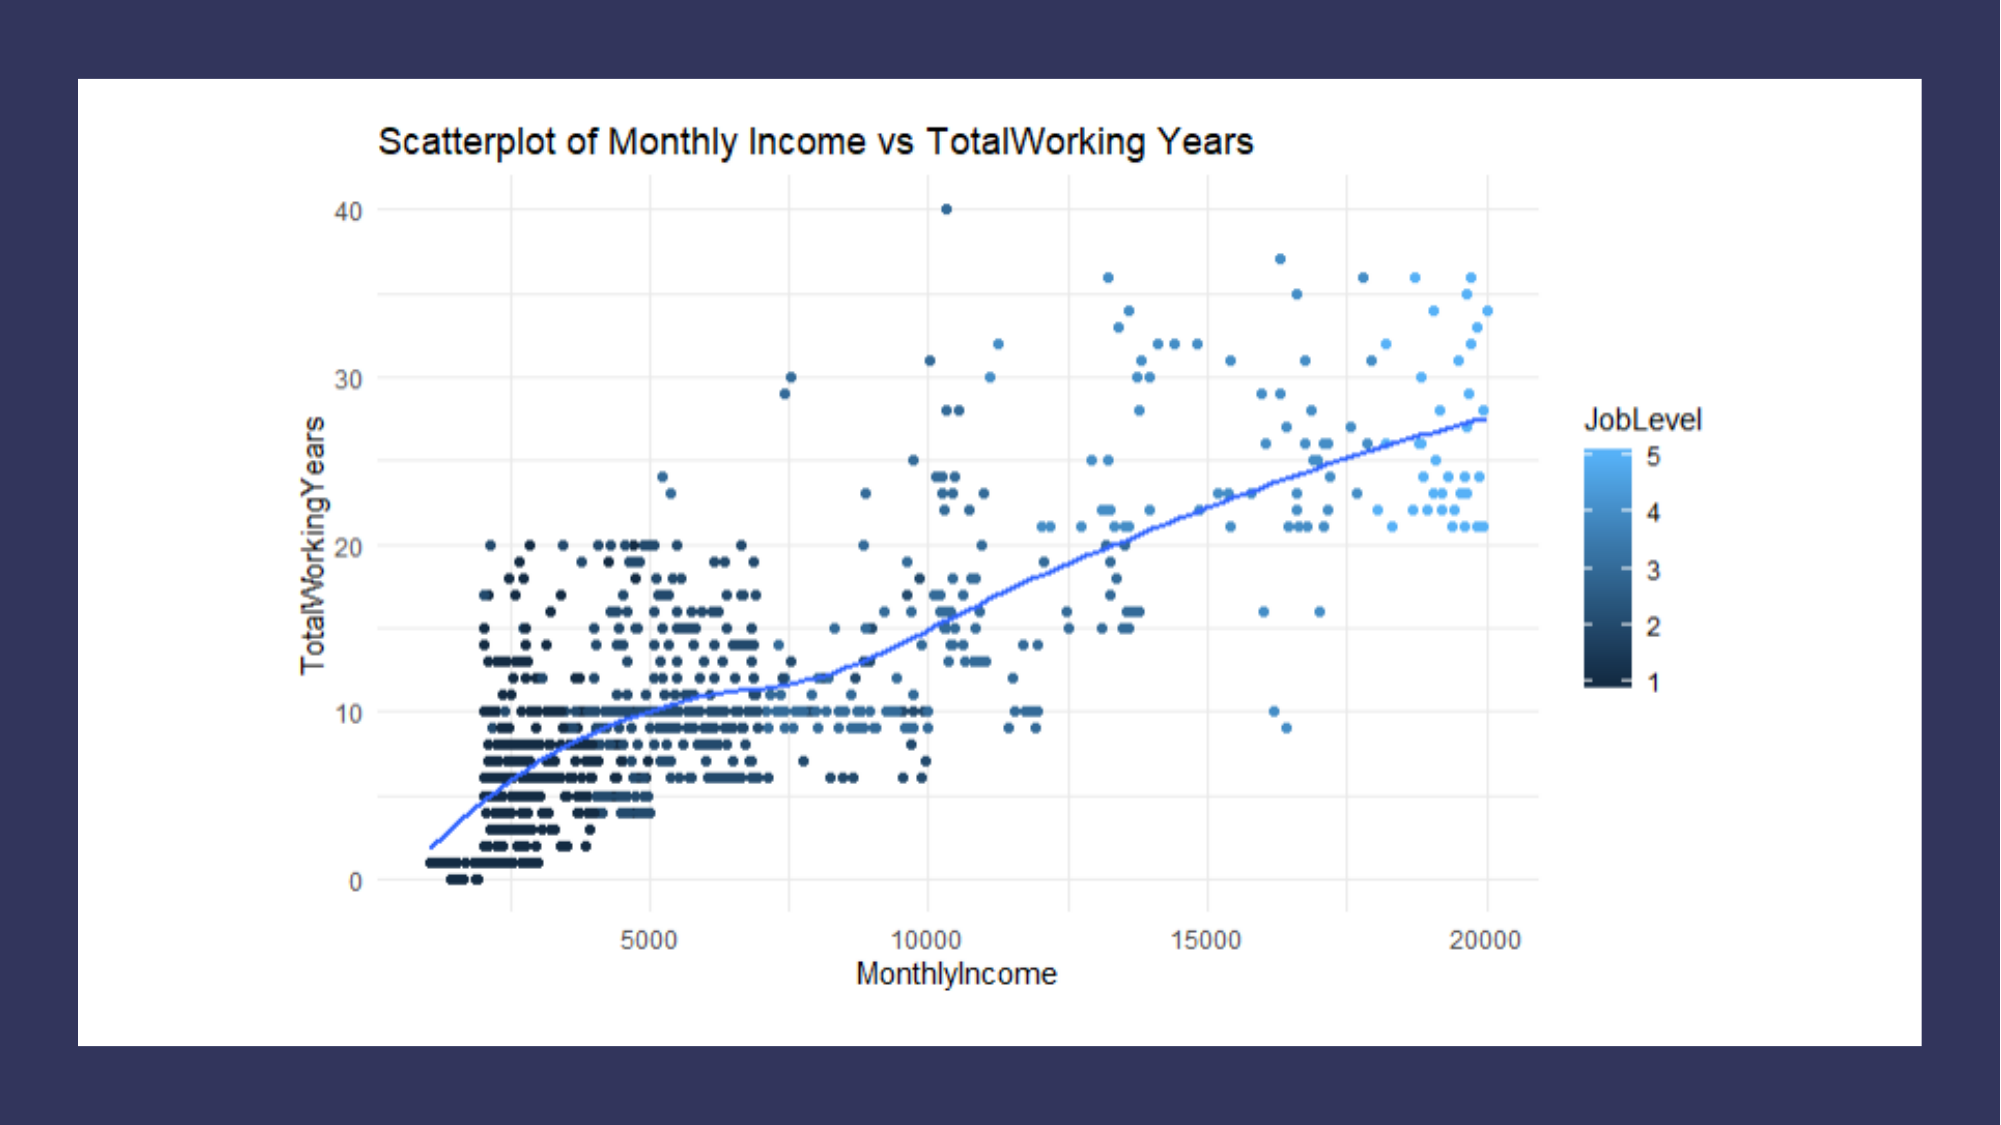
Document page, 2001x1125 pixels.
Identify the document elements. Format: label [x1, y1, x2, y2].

text_box [77, 78, 1923, 1047]
picture [291, 105, 1709, 1020]
text_box [0, 0, 2000, 1125]
